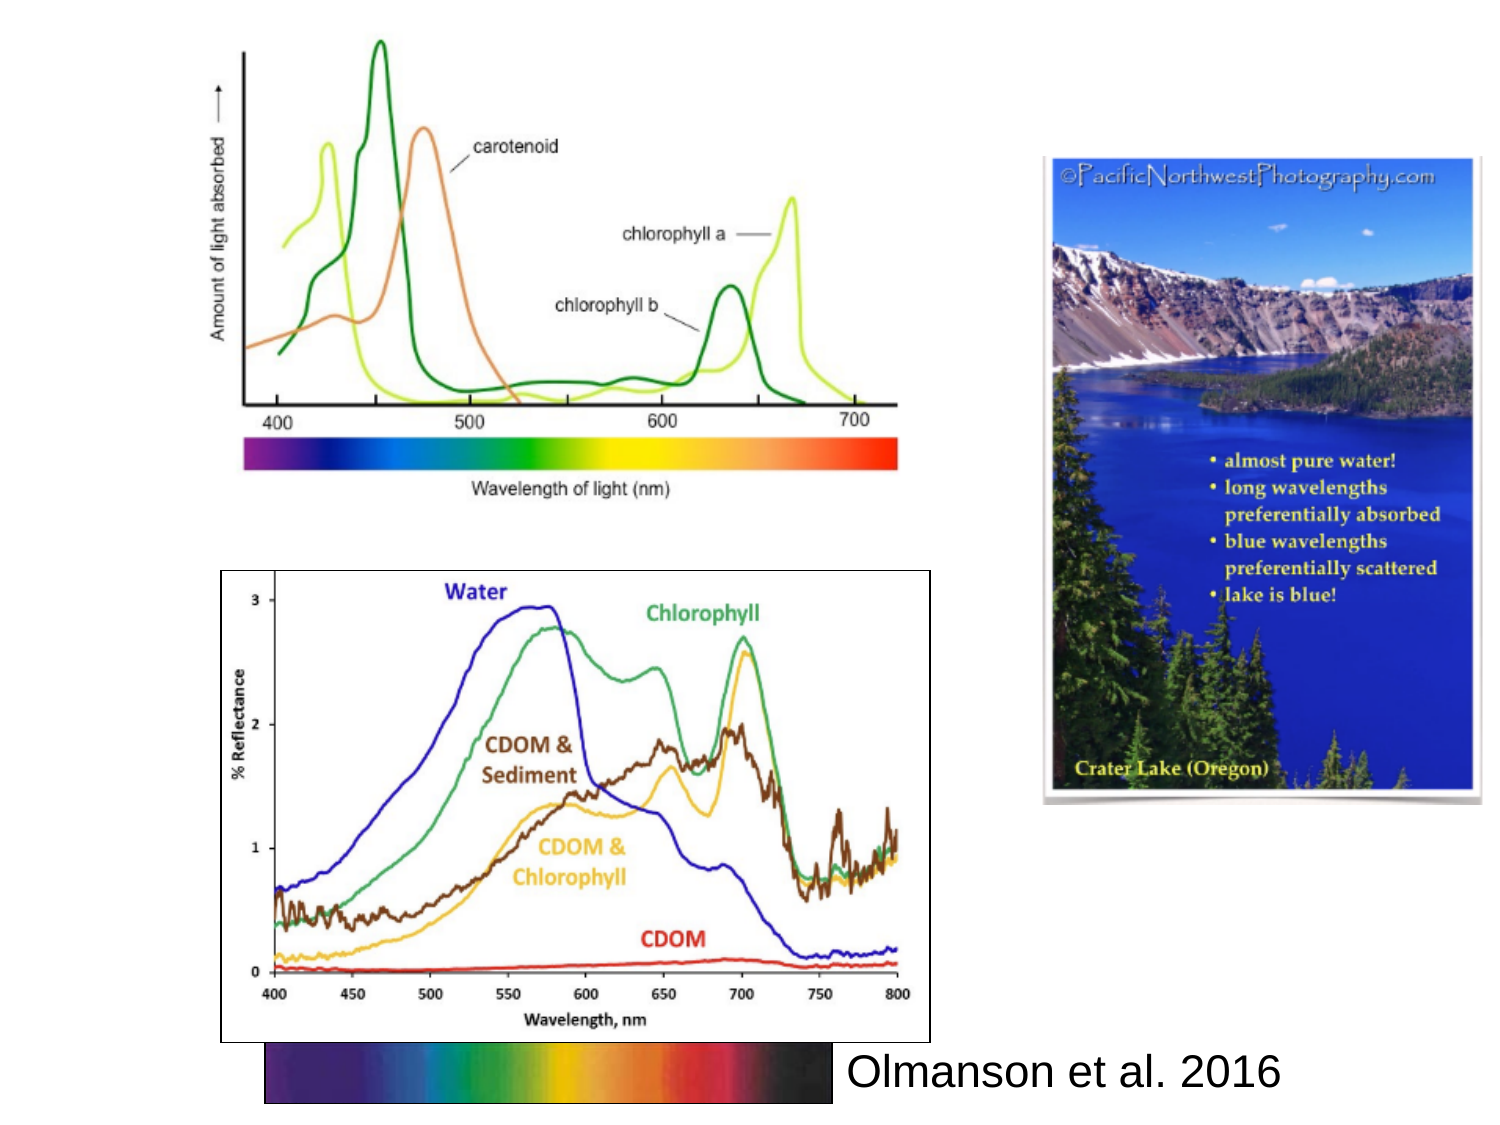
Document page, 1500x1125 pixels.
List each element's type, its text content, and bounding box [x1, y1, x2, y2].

picture [1042, 156, 1483, 805]
text_box Olmanson et al. 2016 [831, 1026, 1366, 1112]
picture [182, 15, 915, 509]
picture [221, 571, 930, 1103]
